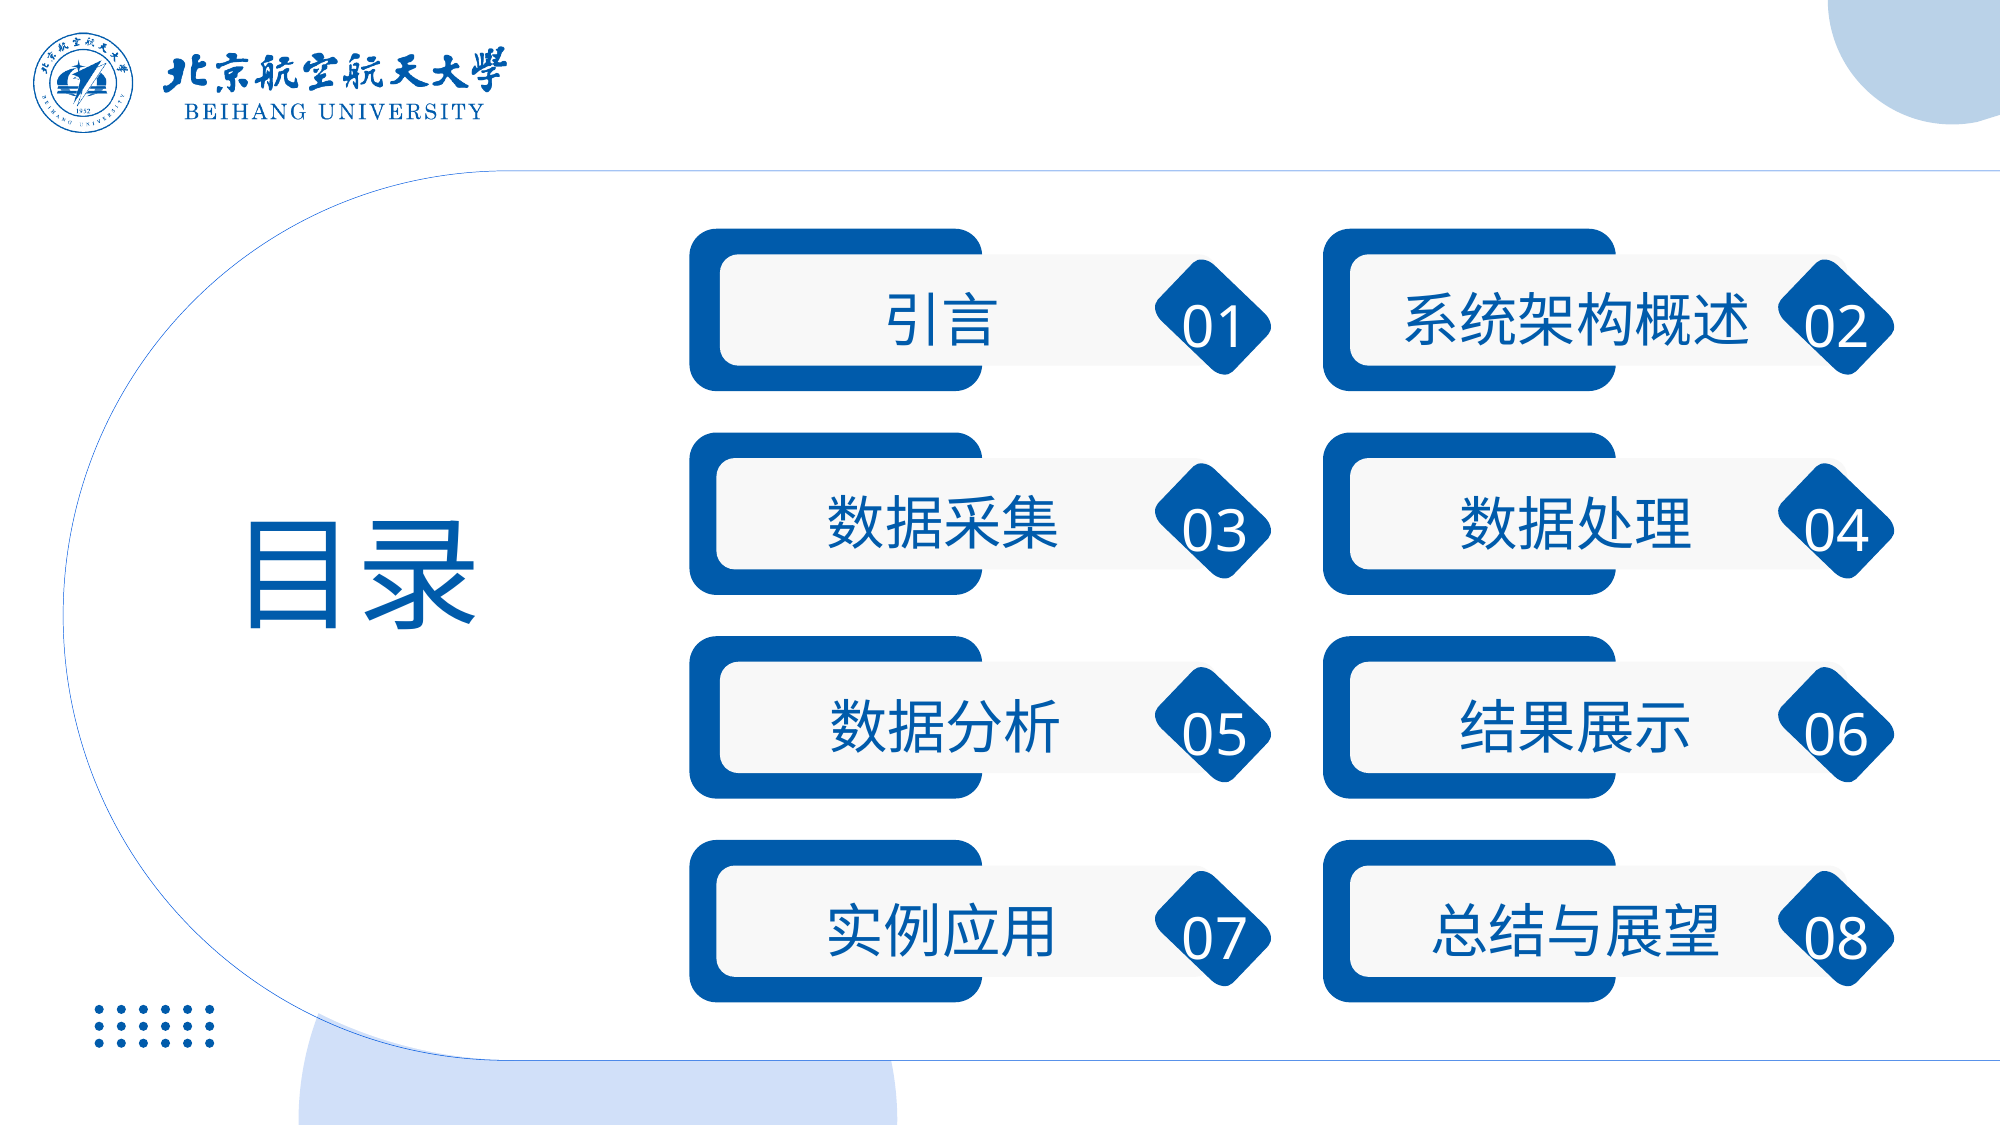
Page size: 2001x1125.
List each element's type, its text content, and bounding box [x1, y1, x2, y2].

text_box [1349, 865, 1848, 977]
text_box 05 [1218, 697, 1273, 768]
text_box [716, 457, 1214, 570]
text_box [1323, 432, 1616, 595]
text_box 01 [1218, 289, 1273, 360]
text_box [94, 1004, 215, 1048]
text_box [1784, 890, 1889, 967]
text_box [1349, 254, 1848, 366]
text_box 目录 [152, 494, 562, 645]
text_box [1784, 278, 1889, 356]
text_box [1784, 482, 1889, 560]
text_box 08 [1848, 901, 1895, 972]
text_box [1323, 636, 1616, 799]
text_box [719, 661, 1218, 774]
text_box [298, 821, 898, 1125]
text_box 02 [1848, 289, 1895, 360]
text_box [689, 228, 983, 392]
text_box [1161, 890, 1265, 967]
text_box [1323, 839, 1616, 1003]
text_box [689, 839, 983, 1003]
picture [33, 32, 507, 133]
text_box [1784, 686, 1889, 764]
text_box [1349, 457, 1848, 570]
text_box 06 [1848, 697, 1895, 768]
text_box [716, 865, 1214, 977]
text_box 03 [1214, 493, 1273, 564]
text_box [689, 636, 983, 799]
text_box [1323, 228, 1616, 392]
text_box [689, 432, 983, 595]
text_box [719, 254, 1218, 366]
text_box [1349, 661, 1848, 774]
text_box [1161, 482, 1265, 560]
text_box 04 [1848, 493, 1895, 564]
text_box 07 [1214, 901, 1273, 972]
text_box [1161, 278, 1265, 356]
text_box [1161, 686, 1265, 764]
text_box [1827, 0, 2000, 125]
text_box [73, 172, 2000, 1060]
